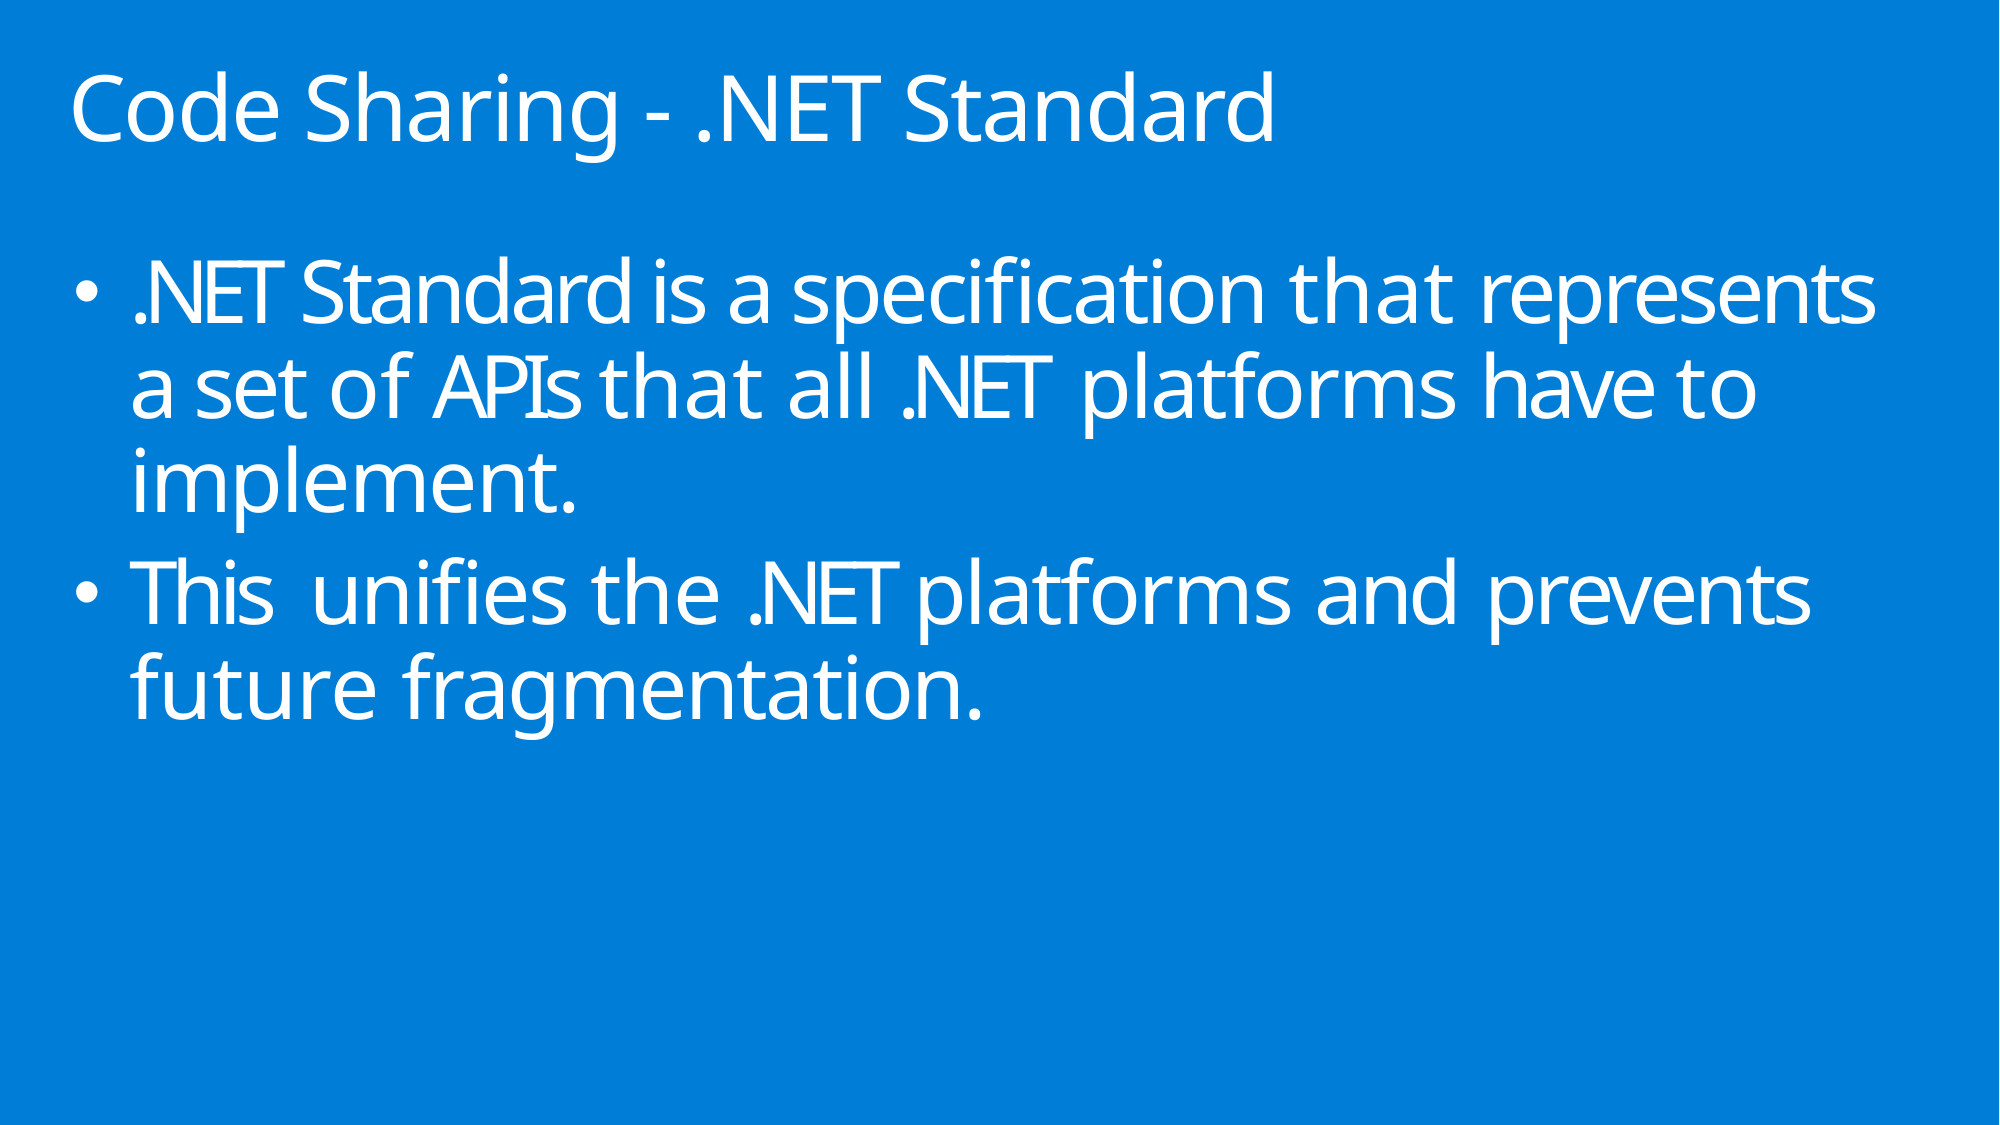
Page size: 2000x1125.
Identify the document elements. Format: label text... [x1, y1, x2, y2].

title Code Sharing - .NET Standard [44, 47, 1956, 196]
text_box .NET Standard is a specification that represents a set of APIs that all .NET platforms have to implement. This unifies the .NET platforms and prevents future fragmentation. [50, 233, 1956, 753]
